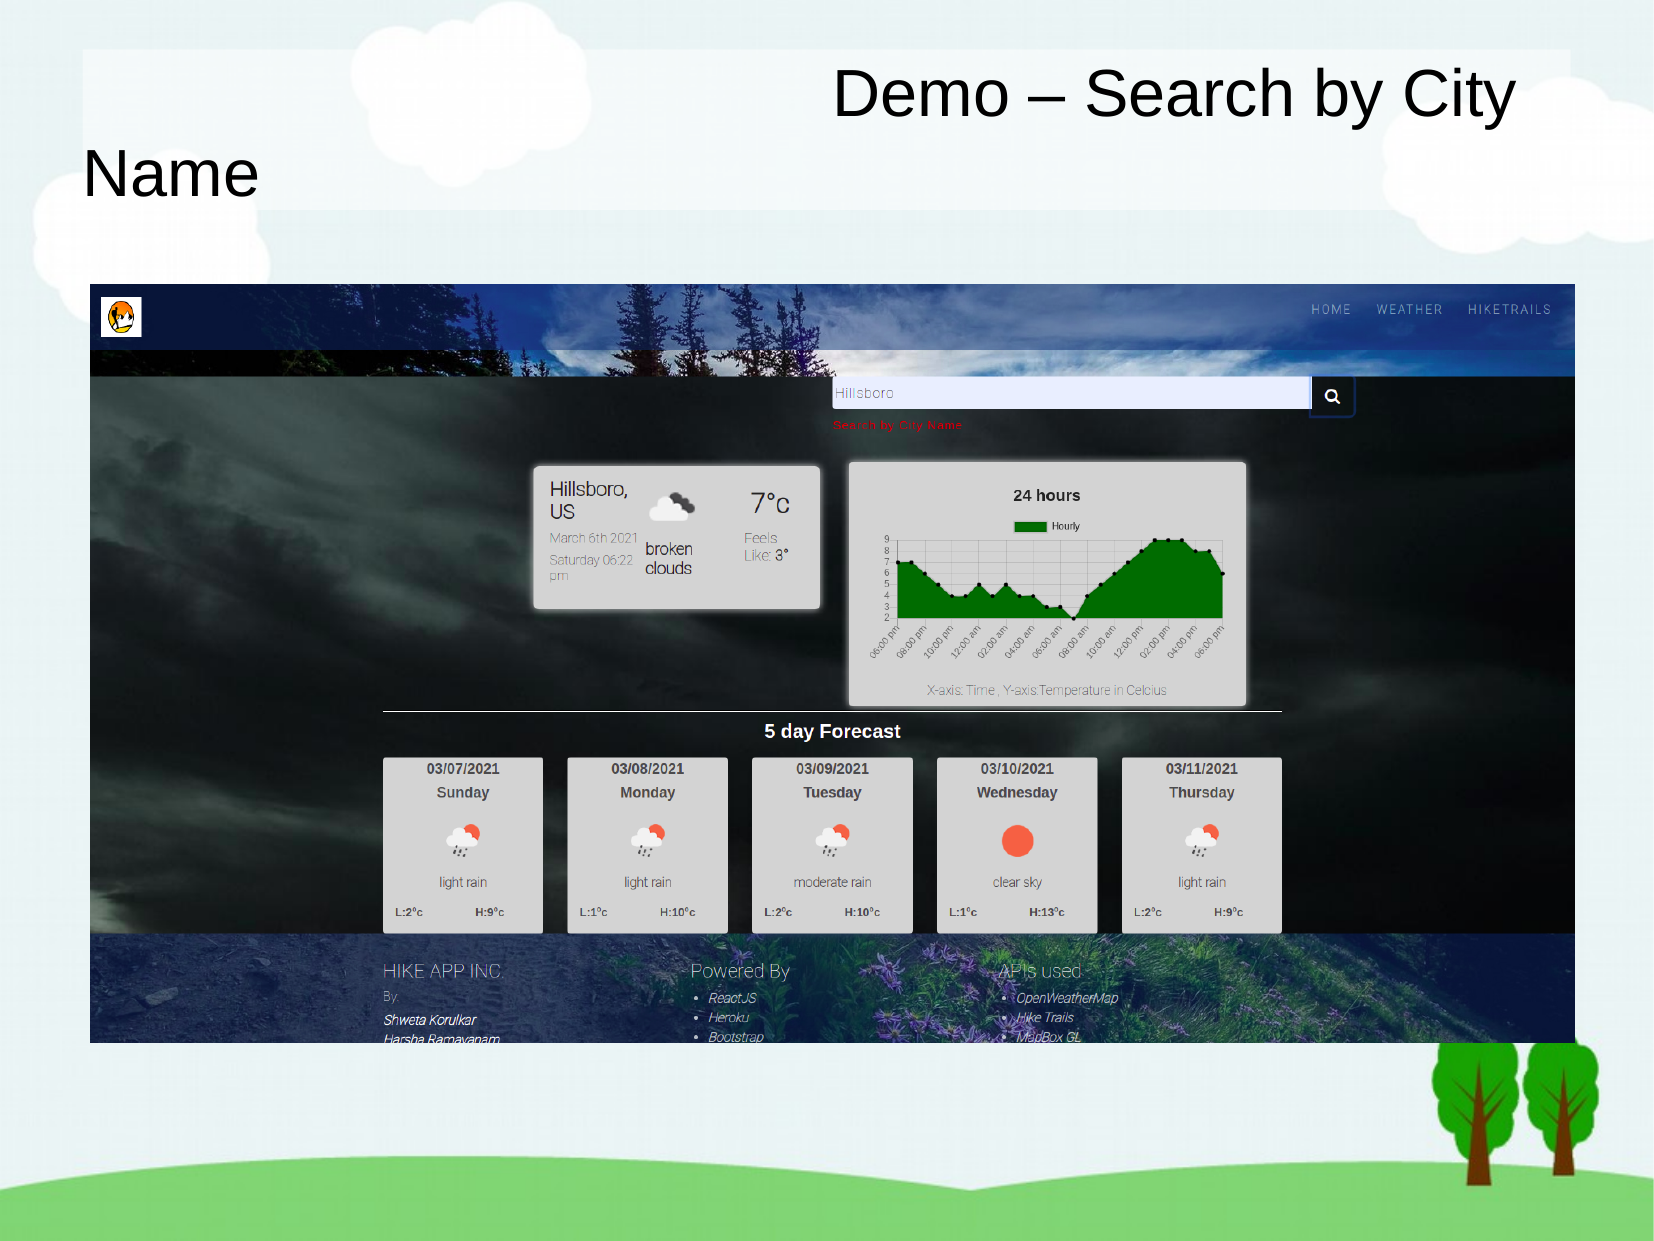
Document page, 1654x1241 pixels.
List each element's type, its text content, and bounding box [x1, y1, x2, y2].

text_box Demo – Search by City Name [82, 49, 1571, 210]
picture [0, 0, 1654, 1241]
